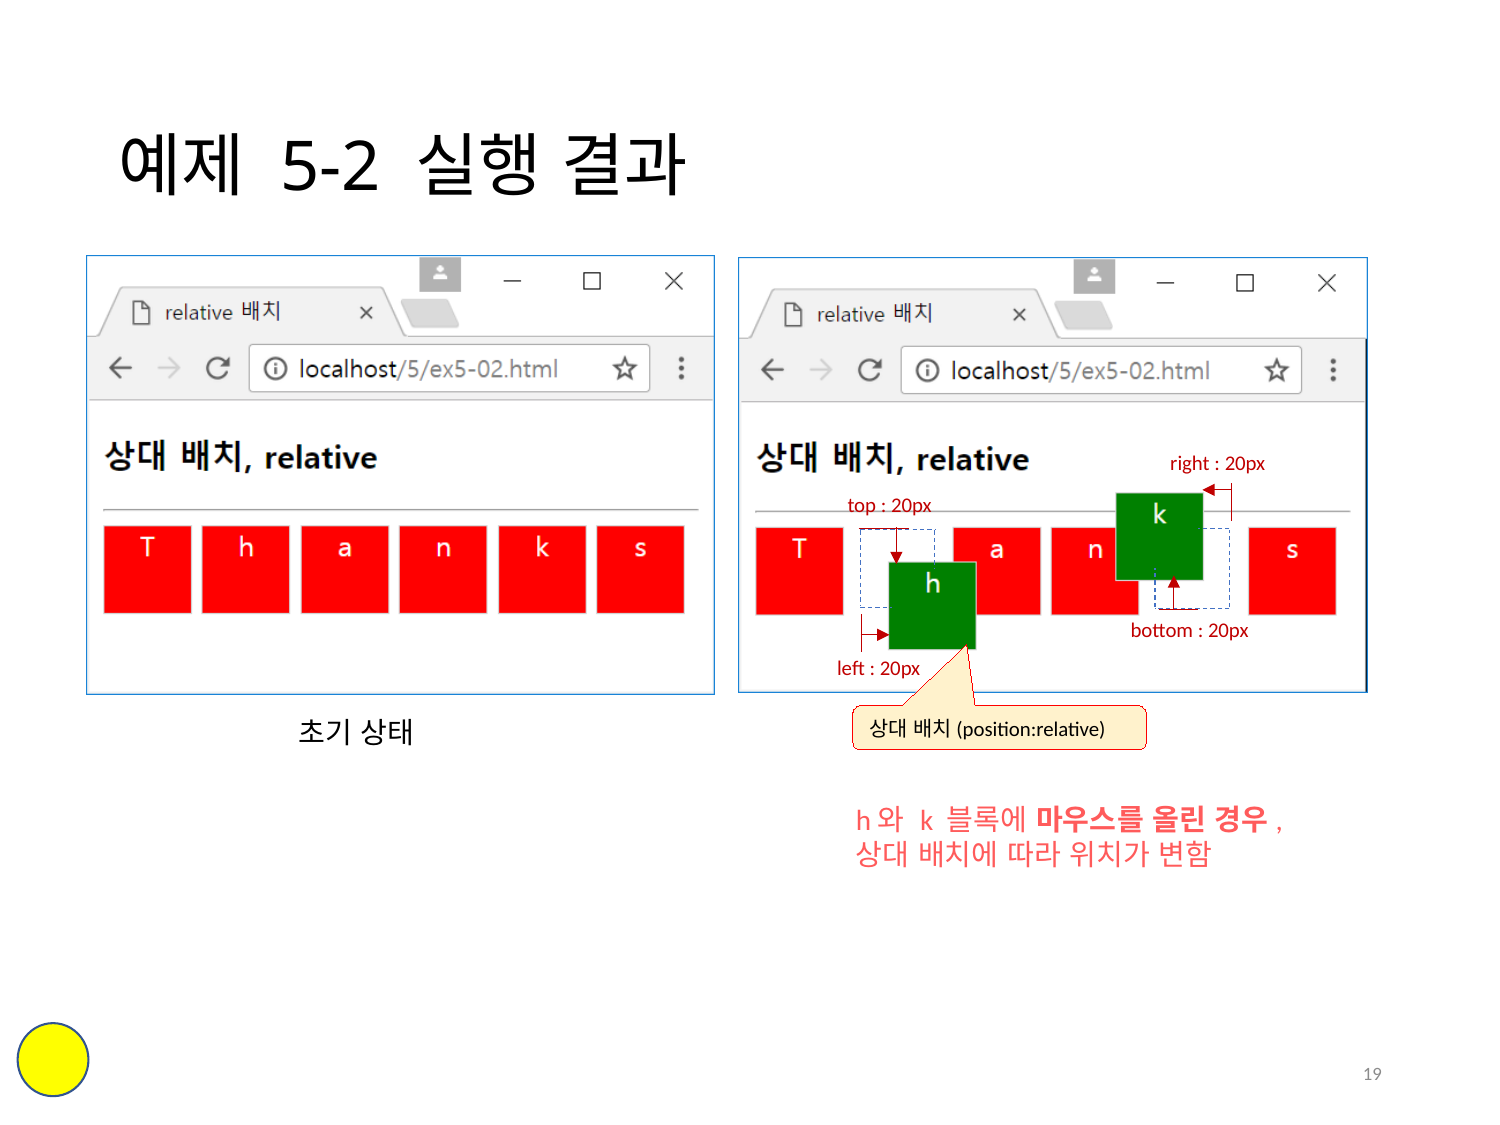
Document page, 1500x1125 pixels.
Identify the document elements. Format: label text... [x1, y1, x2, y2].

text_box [860, 529, 935, 608]
picture [86, 255, 715, 695]
text_box 초기 상태 [283, 706, 430, 757]
slide_number 19 [1059, 1042, 1397, 1103]
picture [738, 257, 1368, 693]
text_box h와 k 블록에 마우스를 올린 경우, 상대 배치에 따라 위치가 변함 [841, 793, 1298, 879]
text_box [16, 1022, 90, 1098]
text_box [1155, 528, 1230, 609]
title 예제 5-2 실행 결과 [103, 59, 1397, 278]
text_box 상대 배치(position:relative) [852, 693, 1147, 750]
